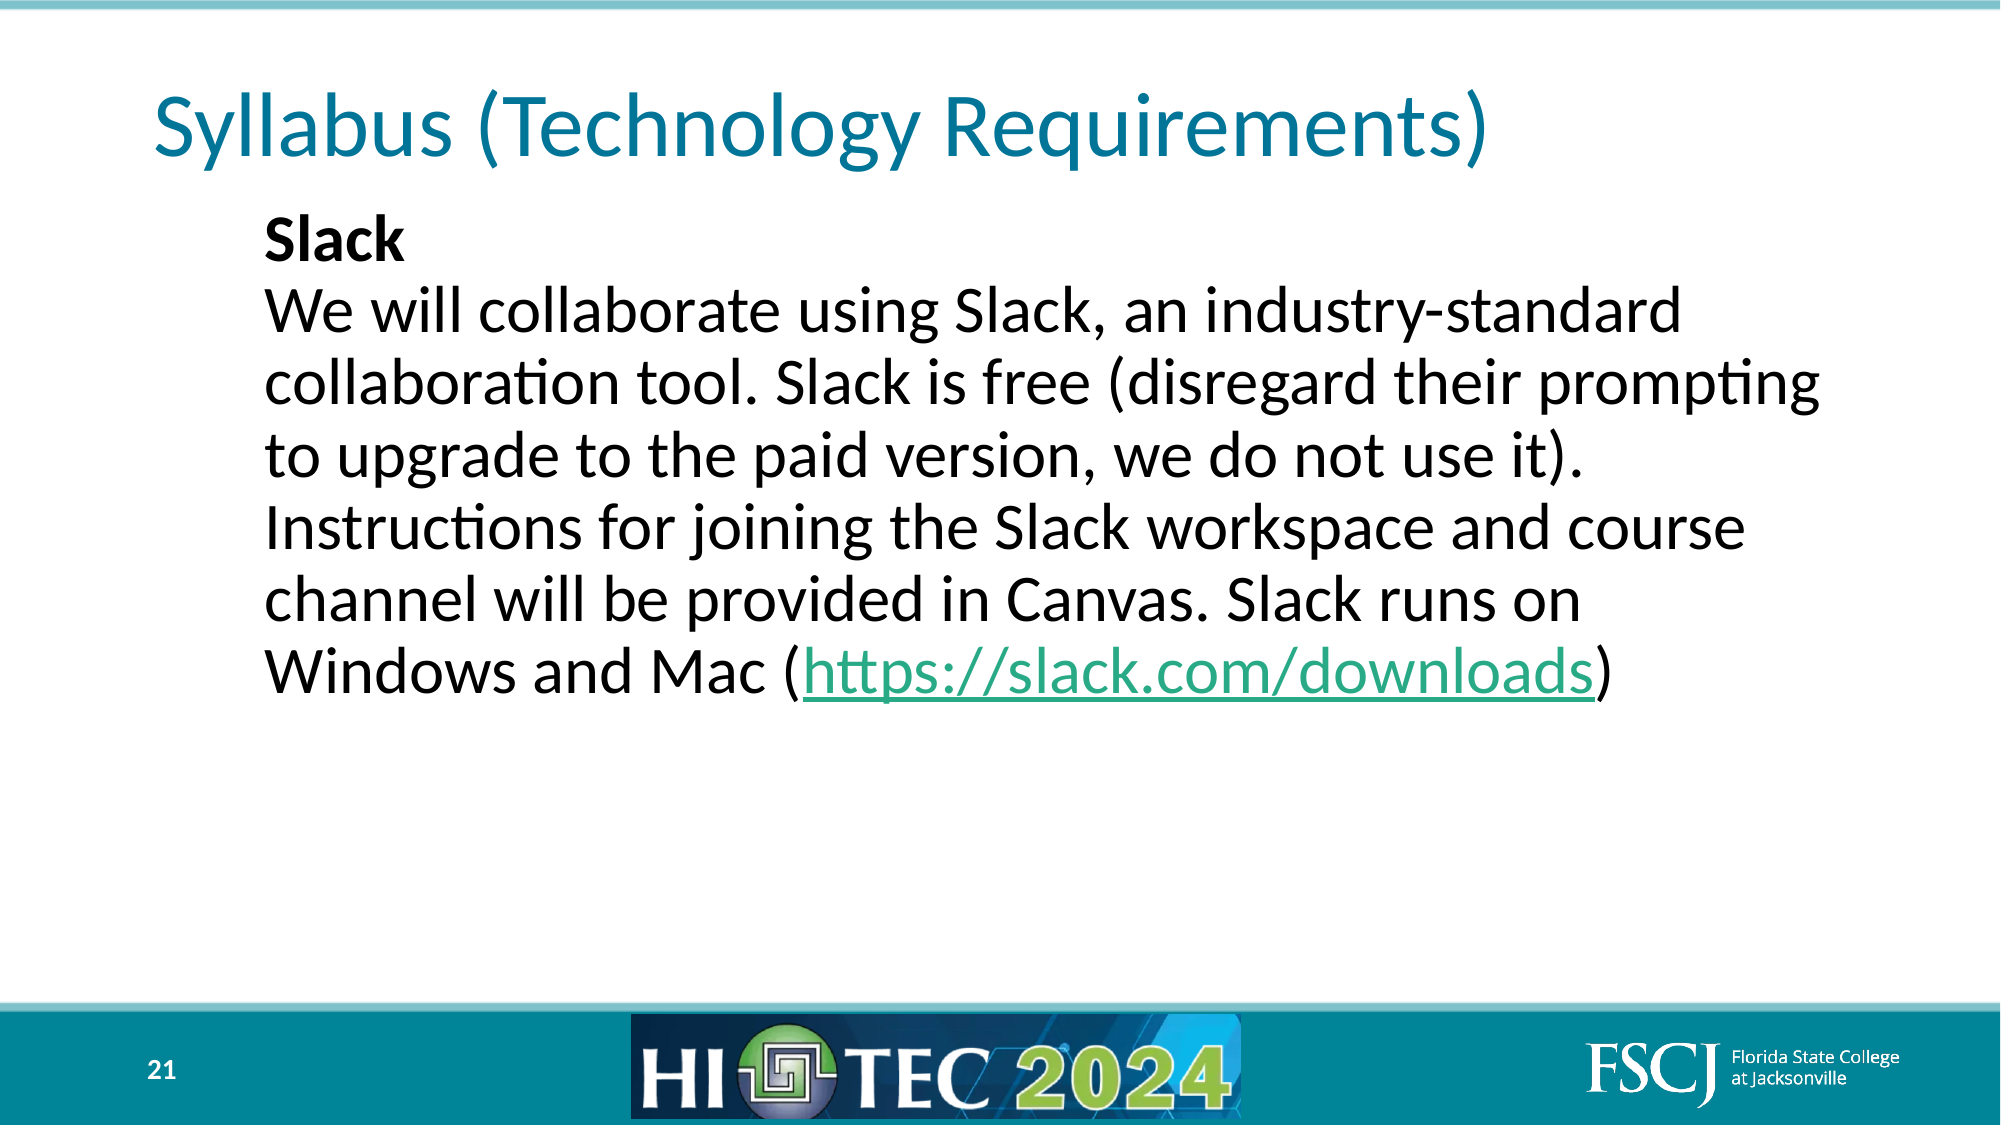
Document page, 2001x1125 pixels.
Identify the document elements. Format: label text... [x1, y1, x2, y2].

title Syllabus (Technology Requirements) [137, 47, 1933, 176]
picture [0, 0, 2001, 1125]
list Slack We will collaborate using Slack, an industry-standard collaboration tool. Slack is free (disregard their prompting to upgrade to the paid version, we do not use it). Instructions for joining the Slack workspace and course channel will be provided in Canvas. Slack runs on Windows and Mac (https://slack.com/downloads) [137, 175, 1863, 972]
